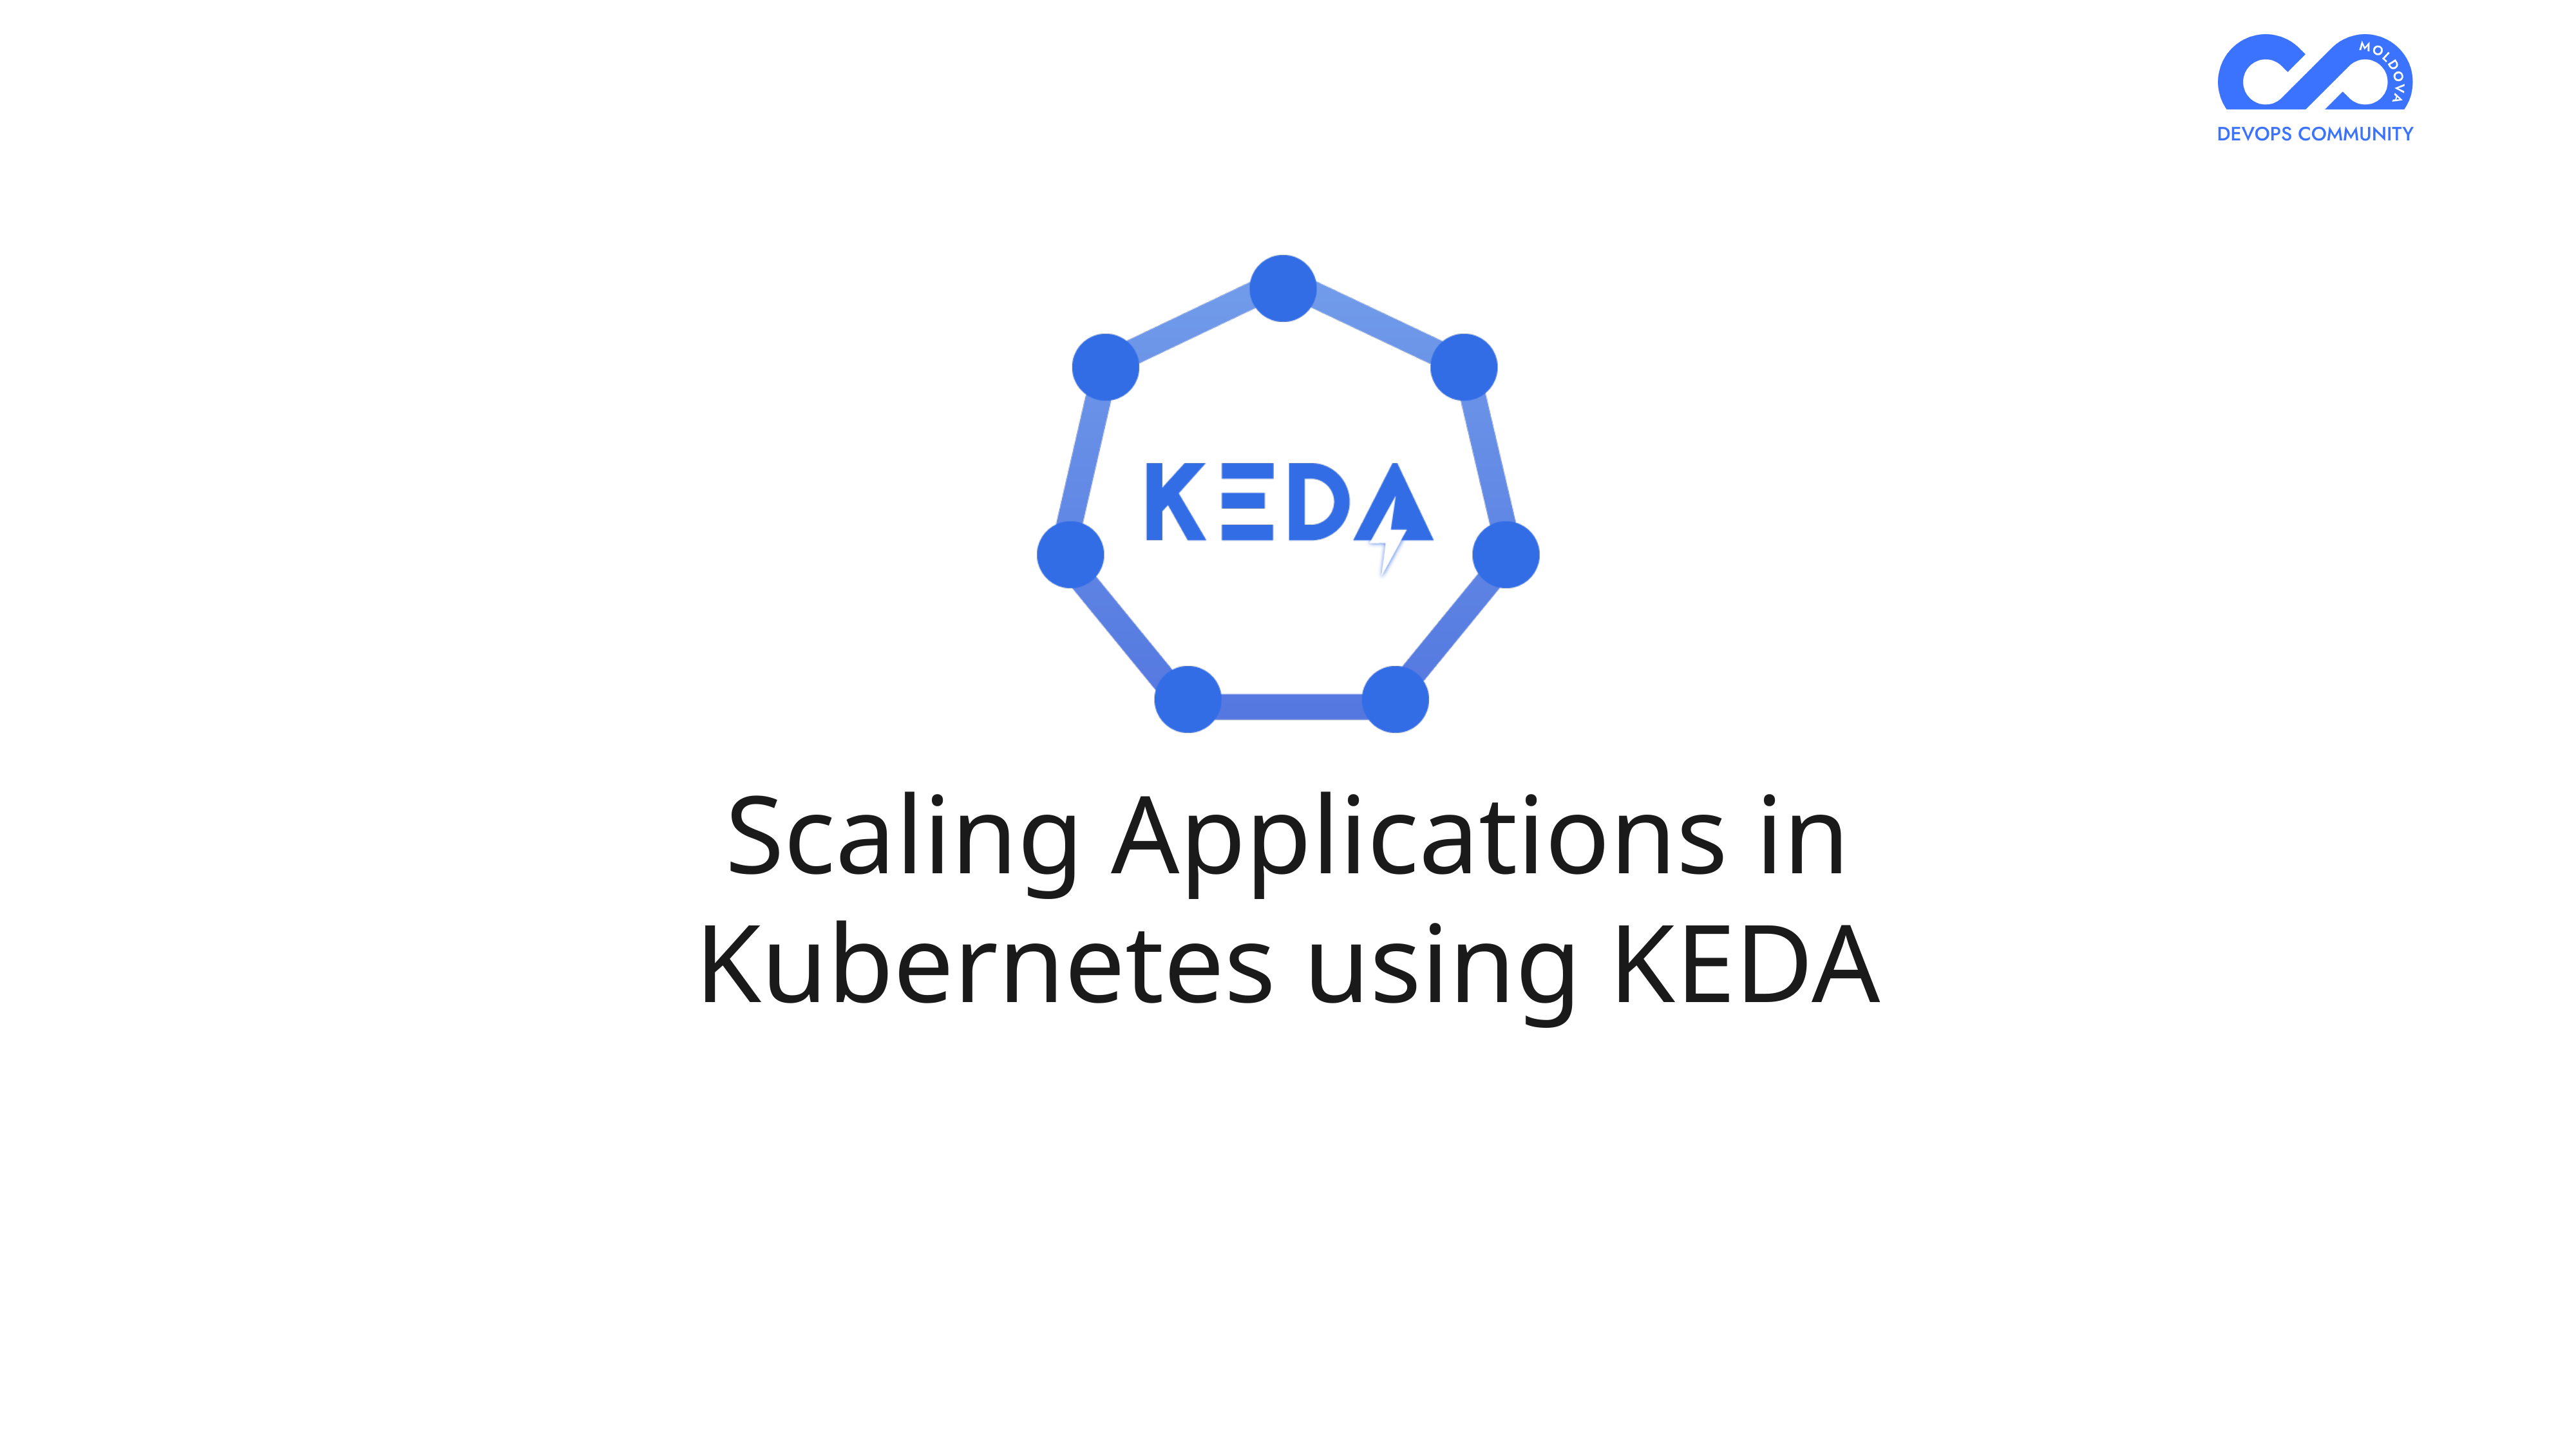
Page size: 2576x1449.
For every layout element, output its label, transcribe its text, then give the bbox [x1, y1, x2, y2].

picture [1020, 225, 1556, 761]
text_box Scaling Applications in Kubernetes using KEDA [632, 761, 1944, 1029]
picture [2218, 34, 2414, 141]
